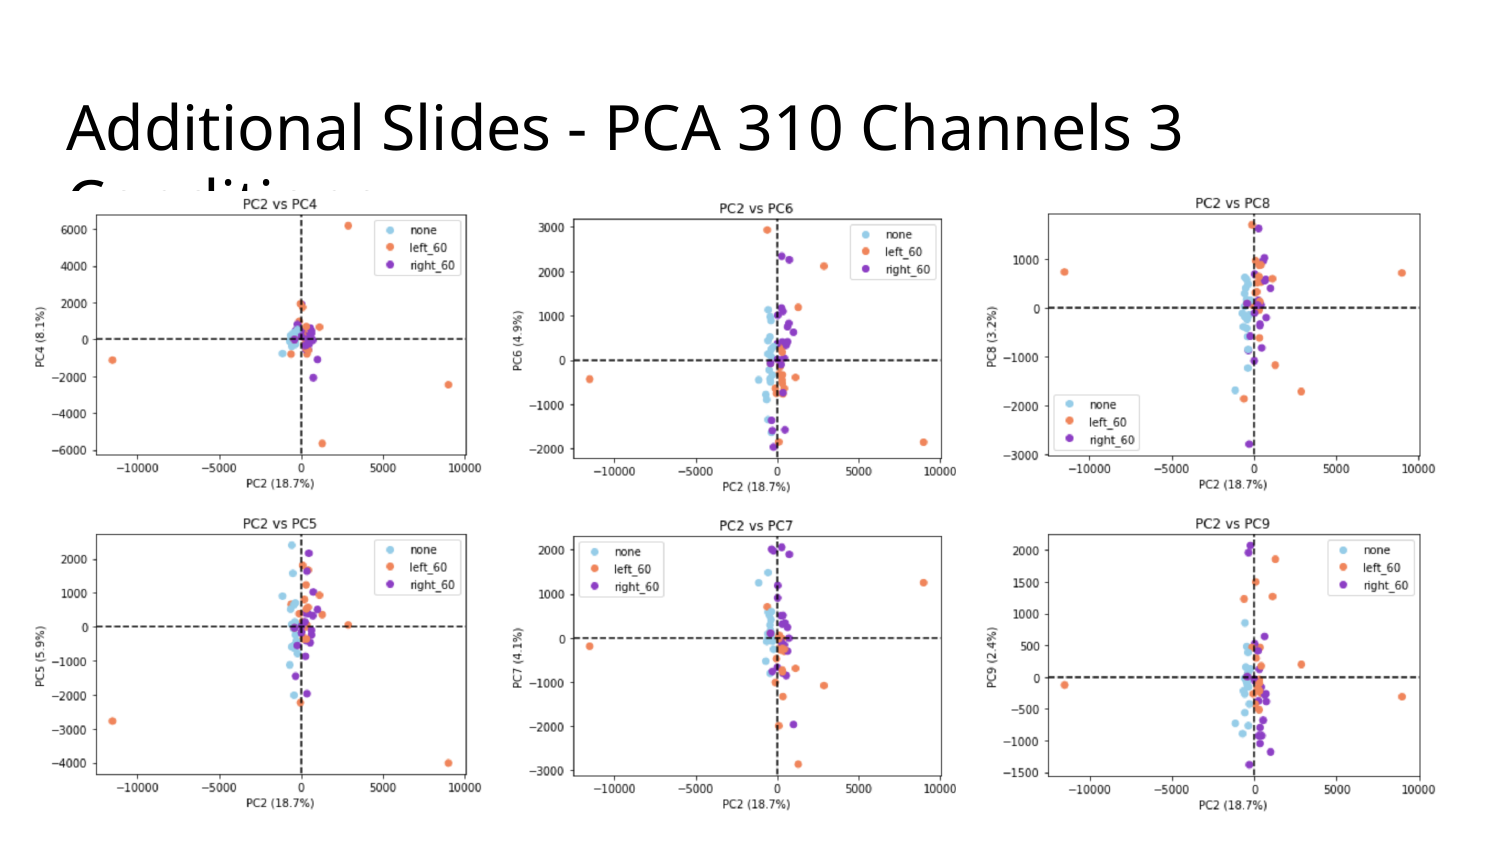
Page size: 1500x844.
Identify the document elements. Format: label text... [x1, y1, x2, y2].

picture [980, 191, 1440, 819]
picture [24, 191, 482, 819]
title Additional Slides - PCA 310 Channels 3 Conditions [51, 72, 1449, 167]
picture [506, 191, 956, 819]
